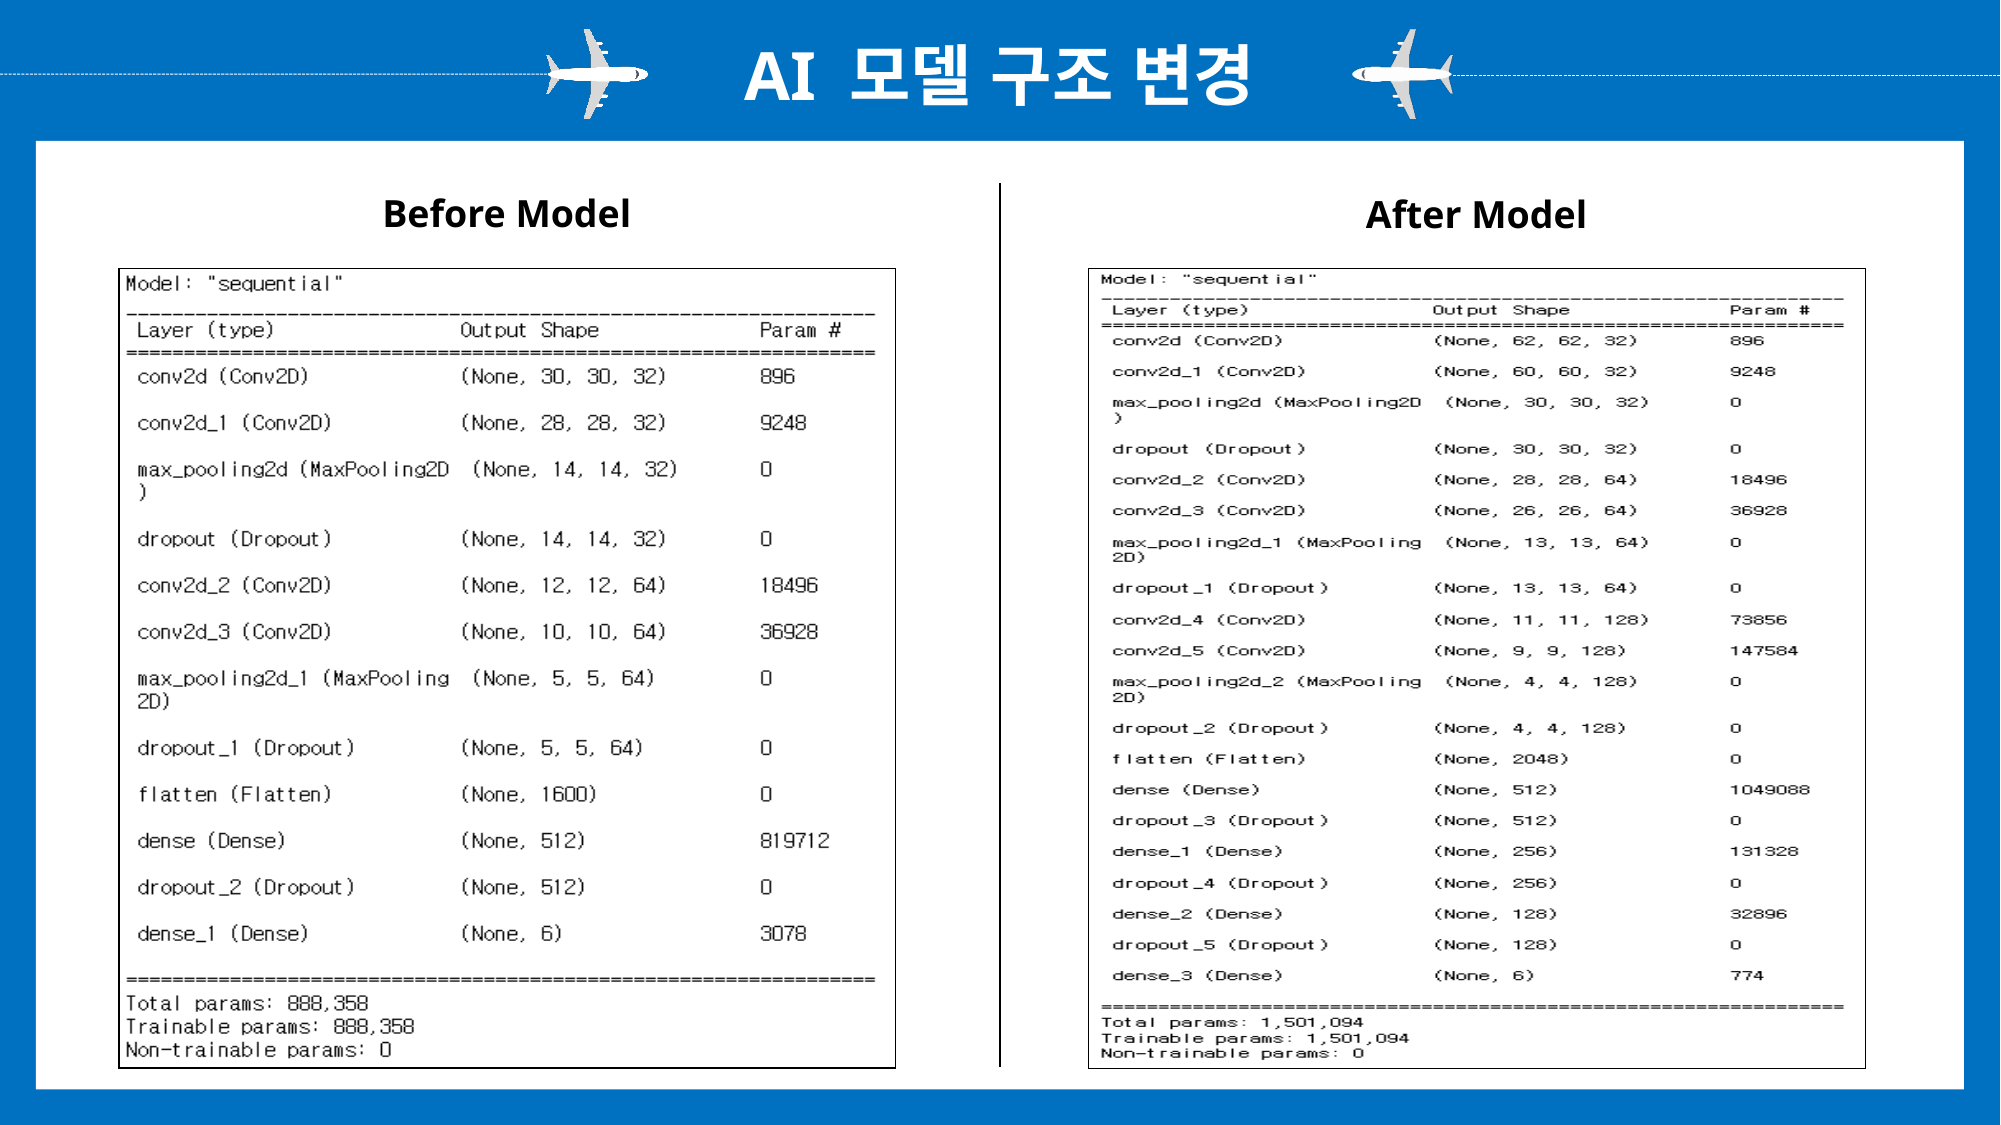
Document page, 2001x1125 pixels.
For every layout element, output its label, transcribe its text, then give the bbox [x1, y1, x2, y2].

text_box AI 모델 구조 변경 [683, 26, 1317, 121]
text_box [1352, 29, 2000, 119]
text_box Before Model [367, 182, 647, 243]
text_box [35, 140, 1965, 1090]
picture [119, 269, 895, 1068]
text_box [0, 29, 648, 119]
text_box After Model [1351, 183, 1603, 244]
picture [1089, 269, 1865, 1068]
